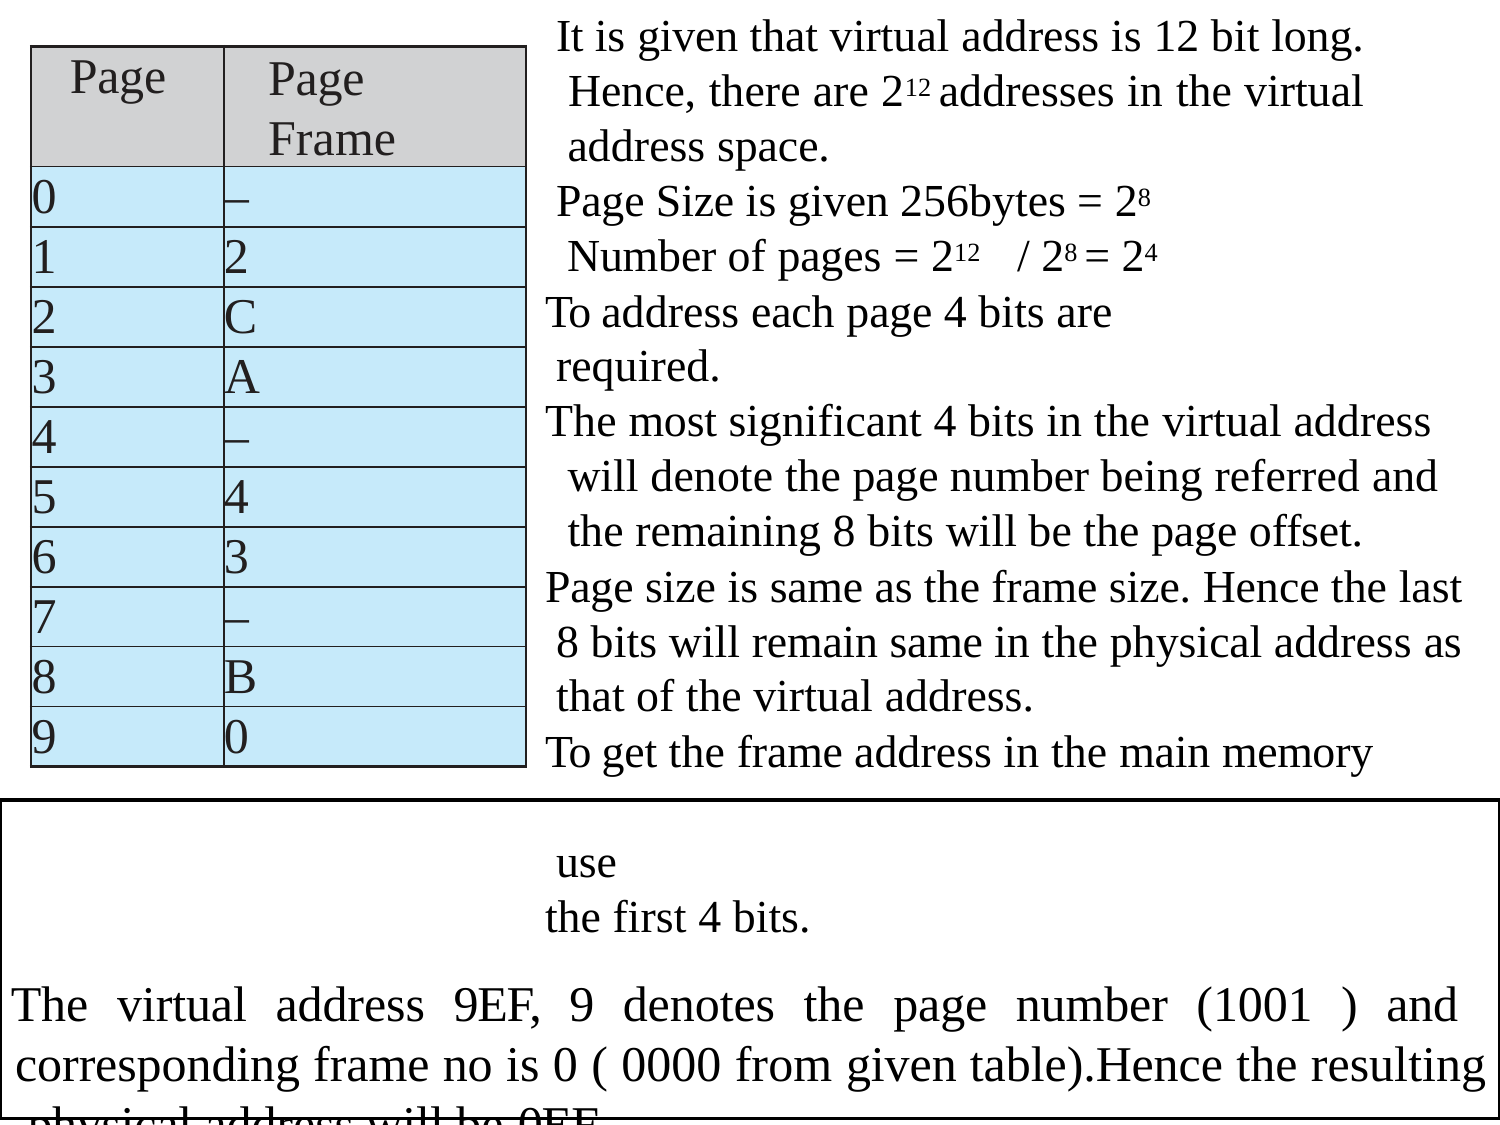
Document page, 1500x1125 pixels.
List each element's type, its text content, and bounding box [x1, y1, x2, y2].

text_box [1490, 800, 1500, 1119]
text_box It is given that virtual address is 12 bit long. Hence, there are 212 addresses in the virtual address space. Page Size is given 256bytes = 28 Number of pages = 212 / 28 = 24 To address each page 4 bits are required. The most significant 4 bits in the virtual address will denote the page number being referred and the remaining 8 bits will be the page offset. Page size is same as the frame size. Hence the last 8 bits will remain same in the physical address as that of the virtual address. To get the frame address in the main memory use the first 4 bits. The virtual address 9EF, 9 denotes the page number (1001 ) and corresponding frame no is 0 ( 0000 from given table).Hence the resulting physical address will be 0EF. Similarly, 111 → 211 , 700 → D00 , 0FF → EFF [10, 3, 1490, 1125]
text_box [0, 800, 10, 1119]
